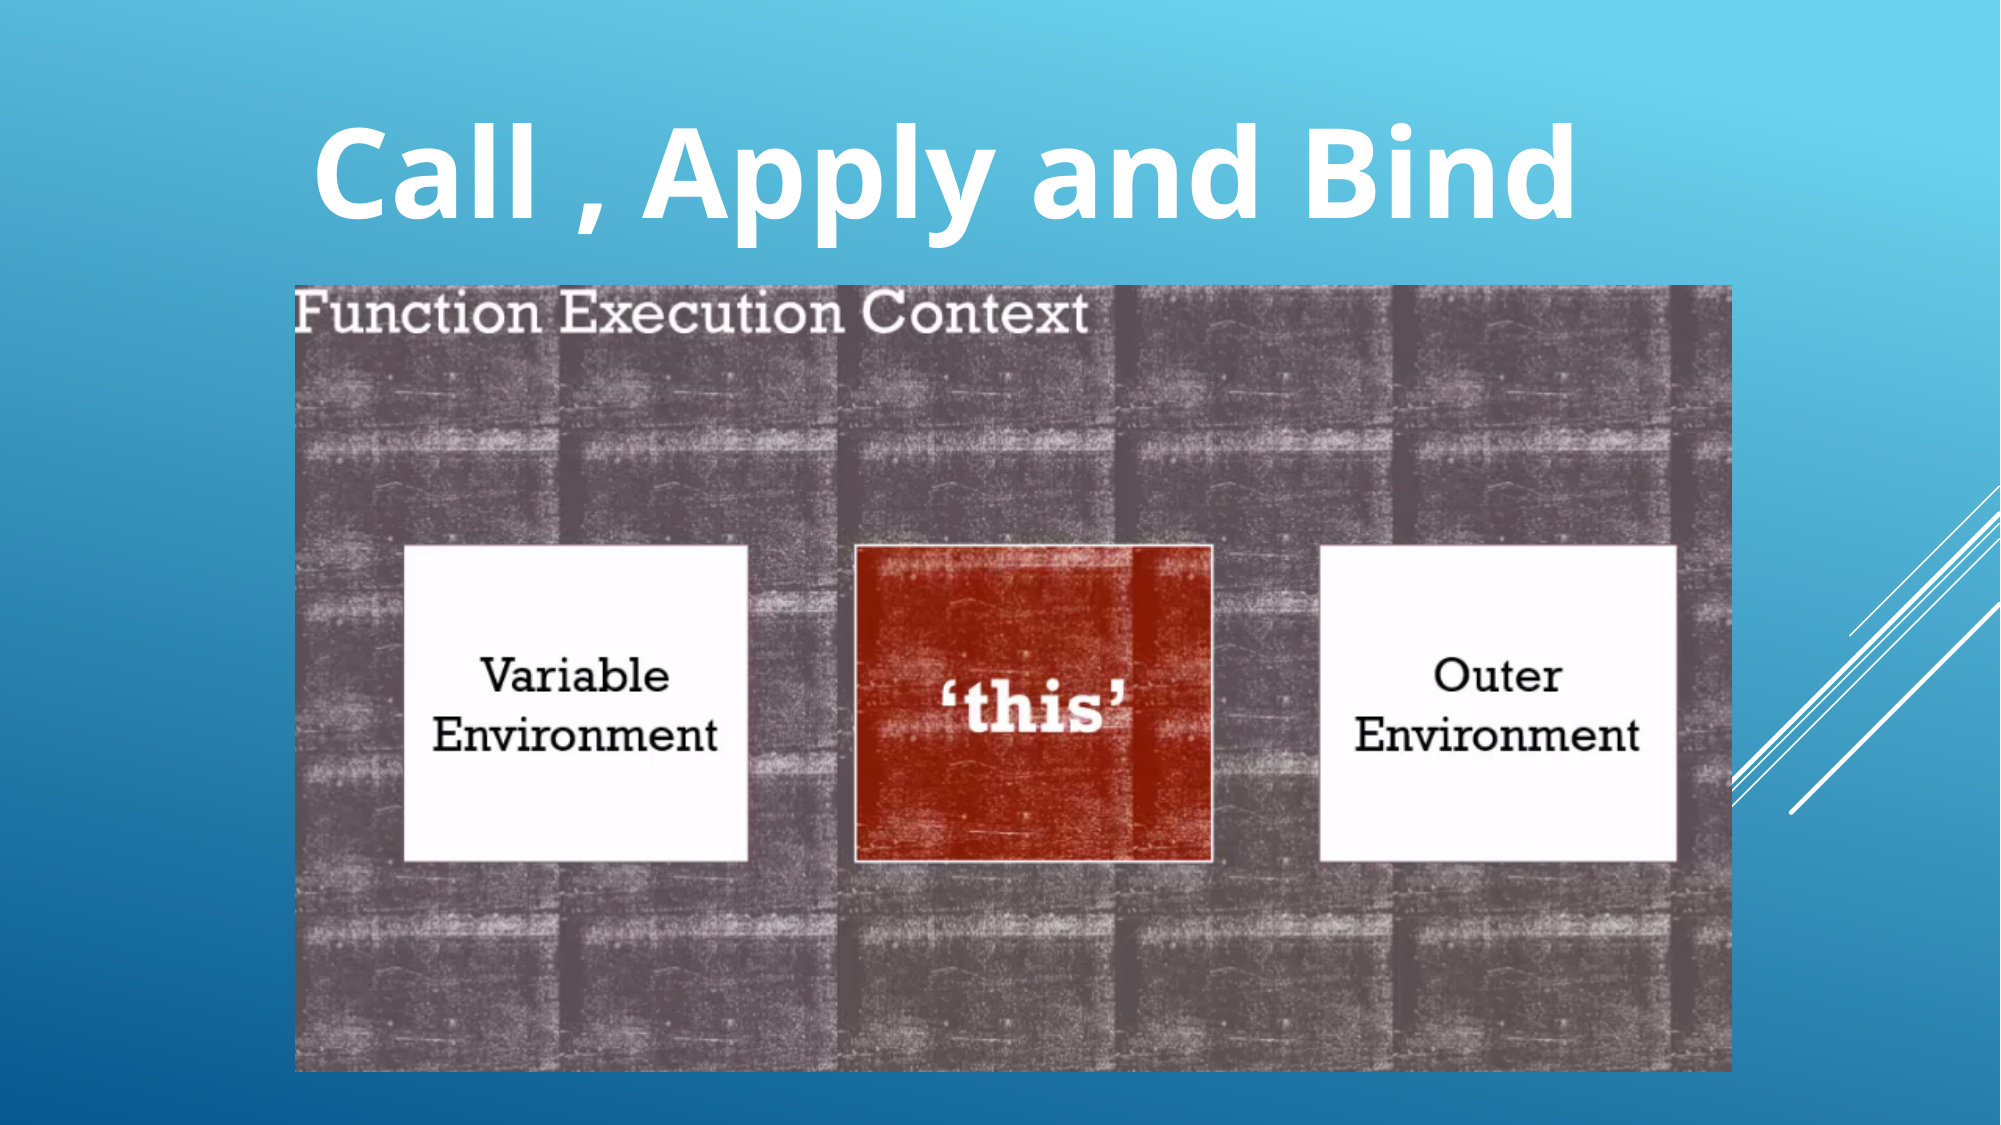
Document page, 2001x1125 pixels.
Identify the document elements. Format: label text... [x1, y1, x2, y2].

text_box Call , Apply and Bind [295, 86, 1688, 252]
picture [295, 285, 1732, 1072]
